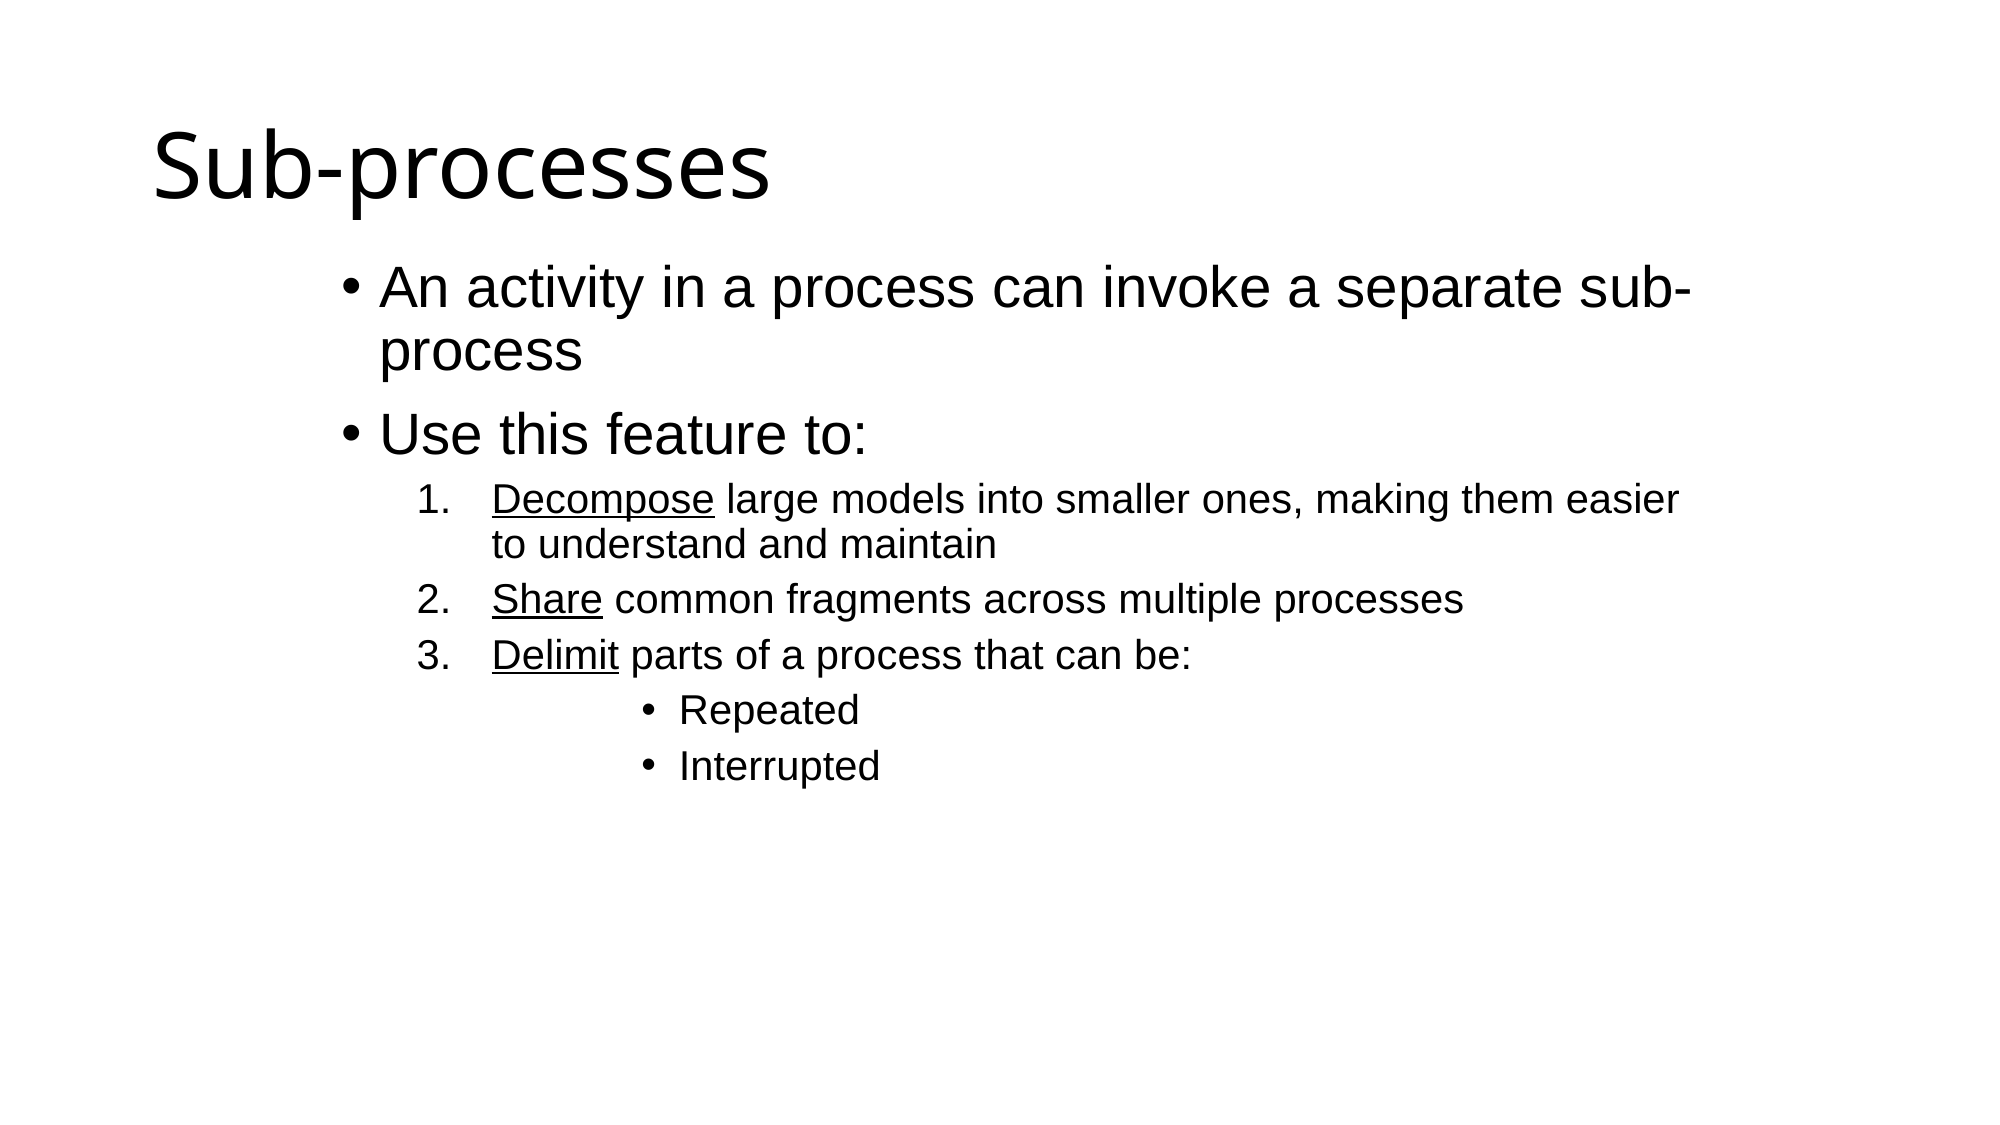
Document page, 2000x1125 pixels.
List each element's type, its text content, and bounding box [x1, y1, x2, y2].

list An activity in a process can invoke a separate sub-process Use this feature to: Decompose large models into smaller ones, making them easier to understand and maintain Share common fragments across multiple processes Delimit parts of a process that can be: Repeated Interrupted [326, 249, 1713, 988]
title Sub-processes [137, 59, 1862, 278]
